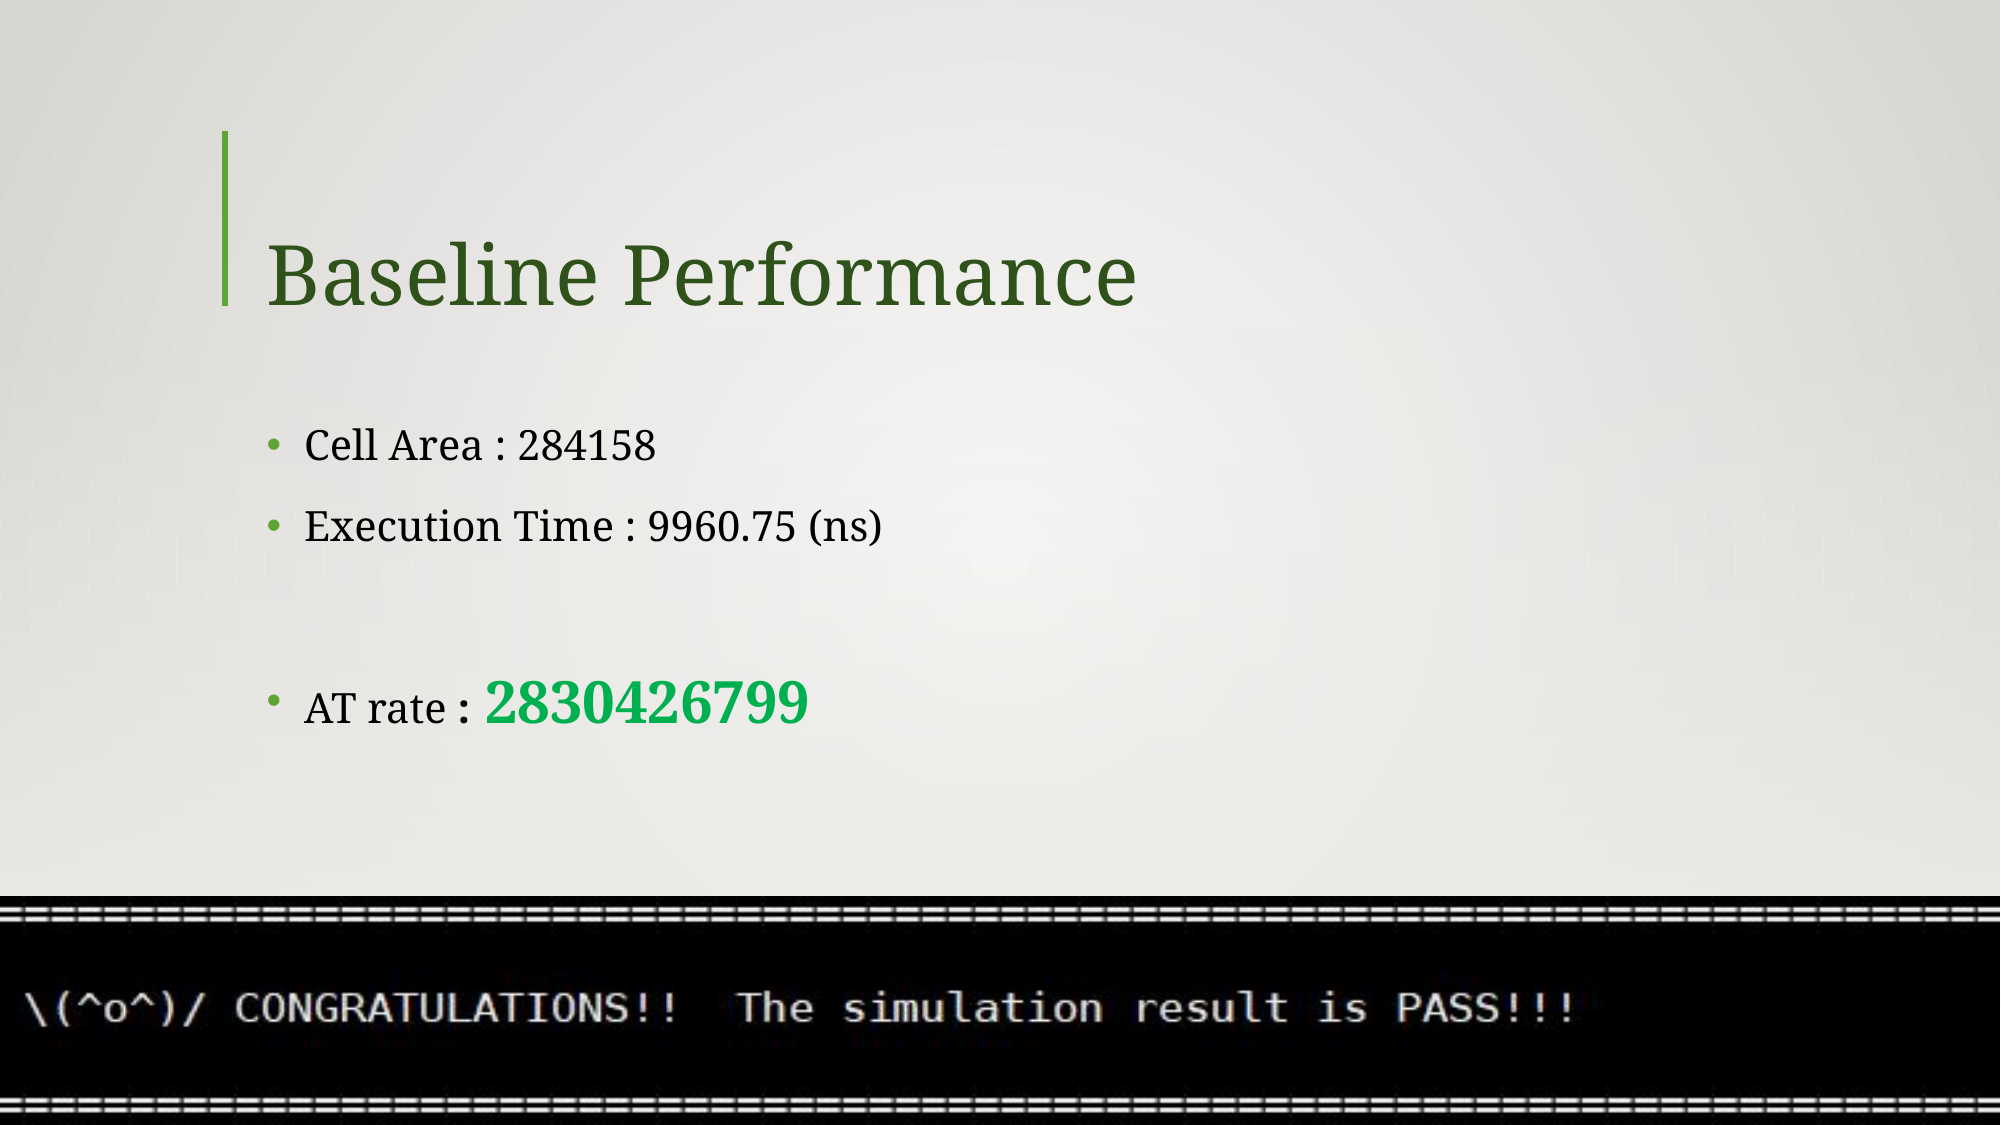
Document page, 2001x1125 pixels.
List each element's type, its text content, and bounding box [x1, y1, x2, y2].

picture [0, 897, 2000, 1125]
title Baseline Performance [251, 158, 1814, 330]
list Cell Area : 284158 Execution Time : 9960.75 (ns) AT rate : 2830426799 [251, 330, 1814, 896]
